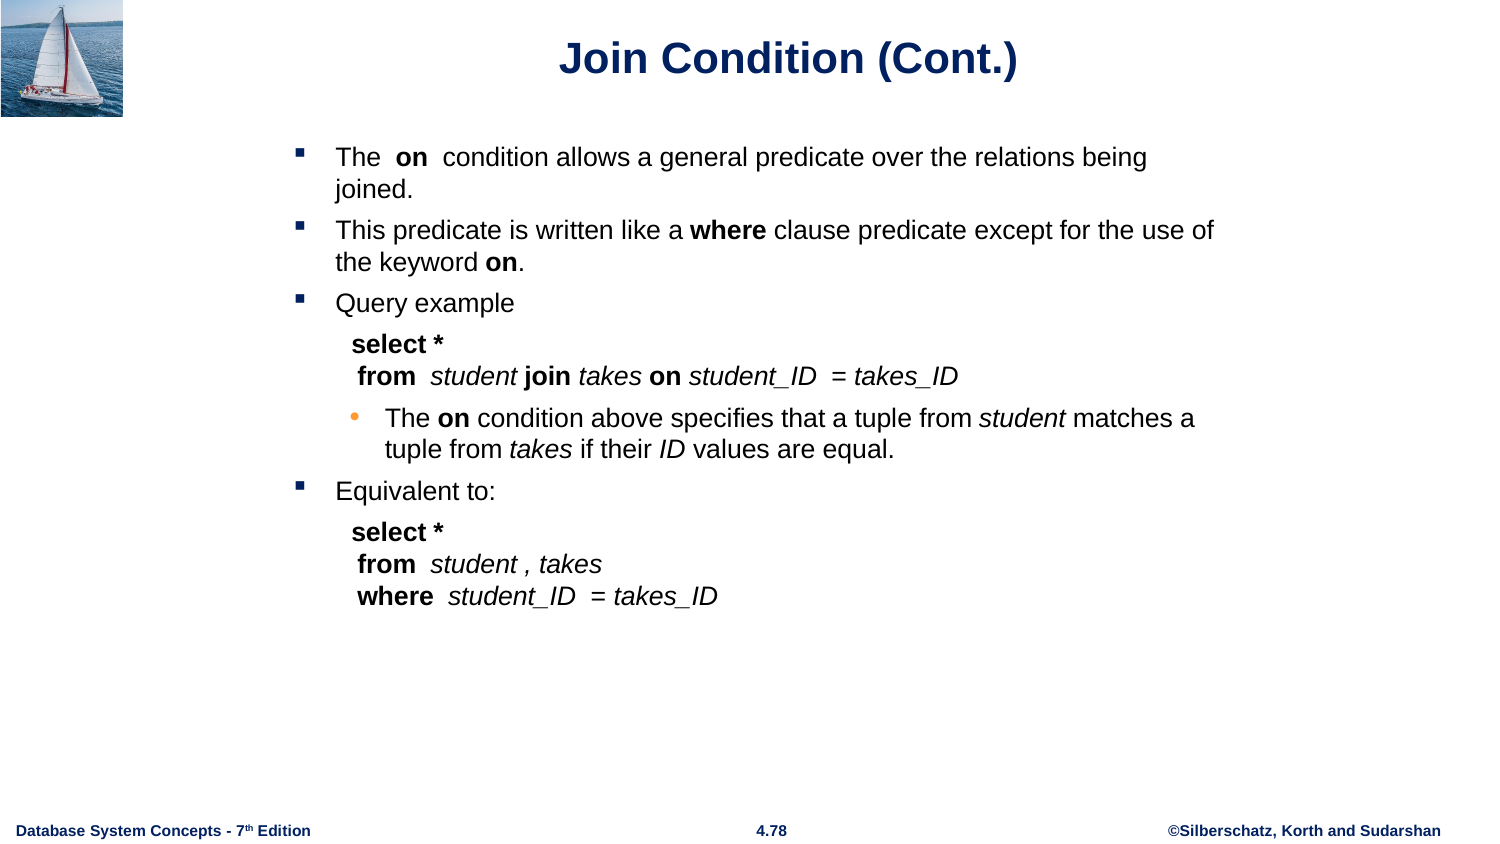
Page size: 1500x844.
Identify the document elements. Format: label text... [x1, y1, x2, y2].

title Join Condition (Cont.) [125, 14, 1452, 90]
list The on condition allows a general predicate over the relations being joined. This predicate is written like a where clause predicate except for the use of the keyword on. Query example select * from student join takes on student_ID = takes_ID The on condition above specifies that a tuple from student matches a tuple from takes if their ID values are equal. Equivalent to: select * from student , takes where student_ID = takes_ID [282, 134, 1230, 711]
picture [0, 0, 123, 117]
